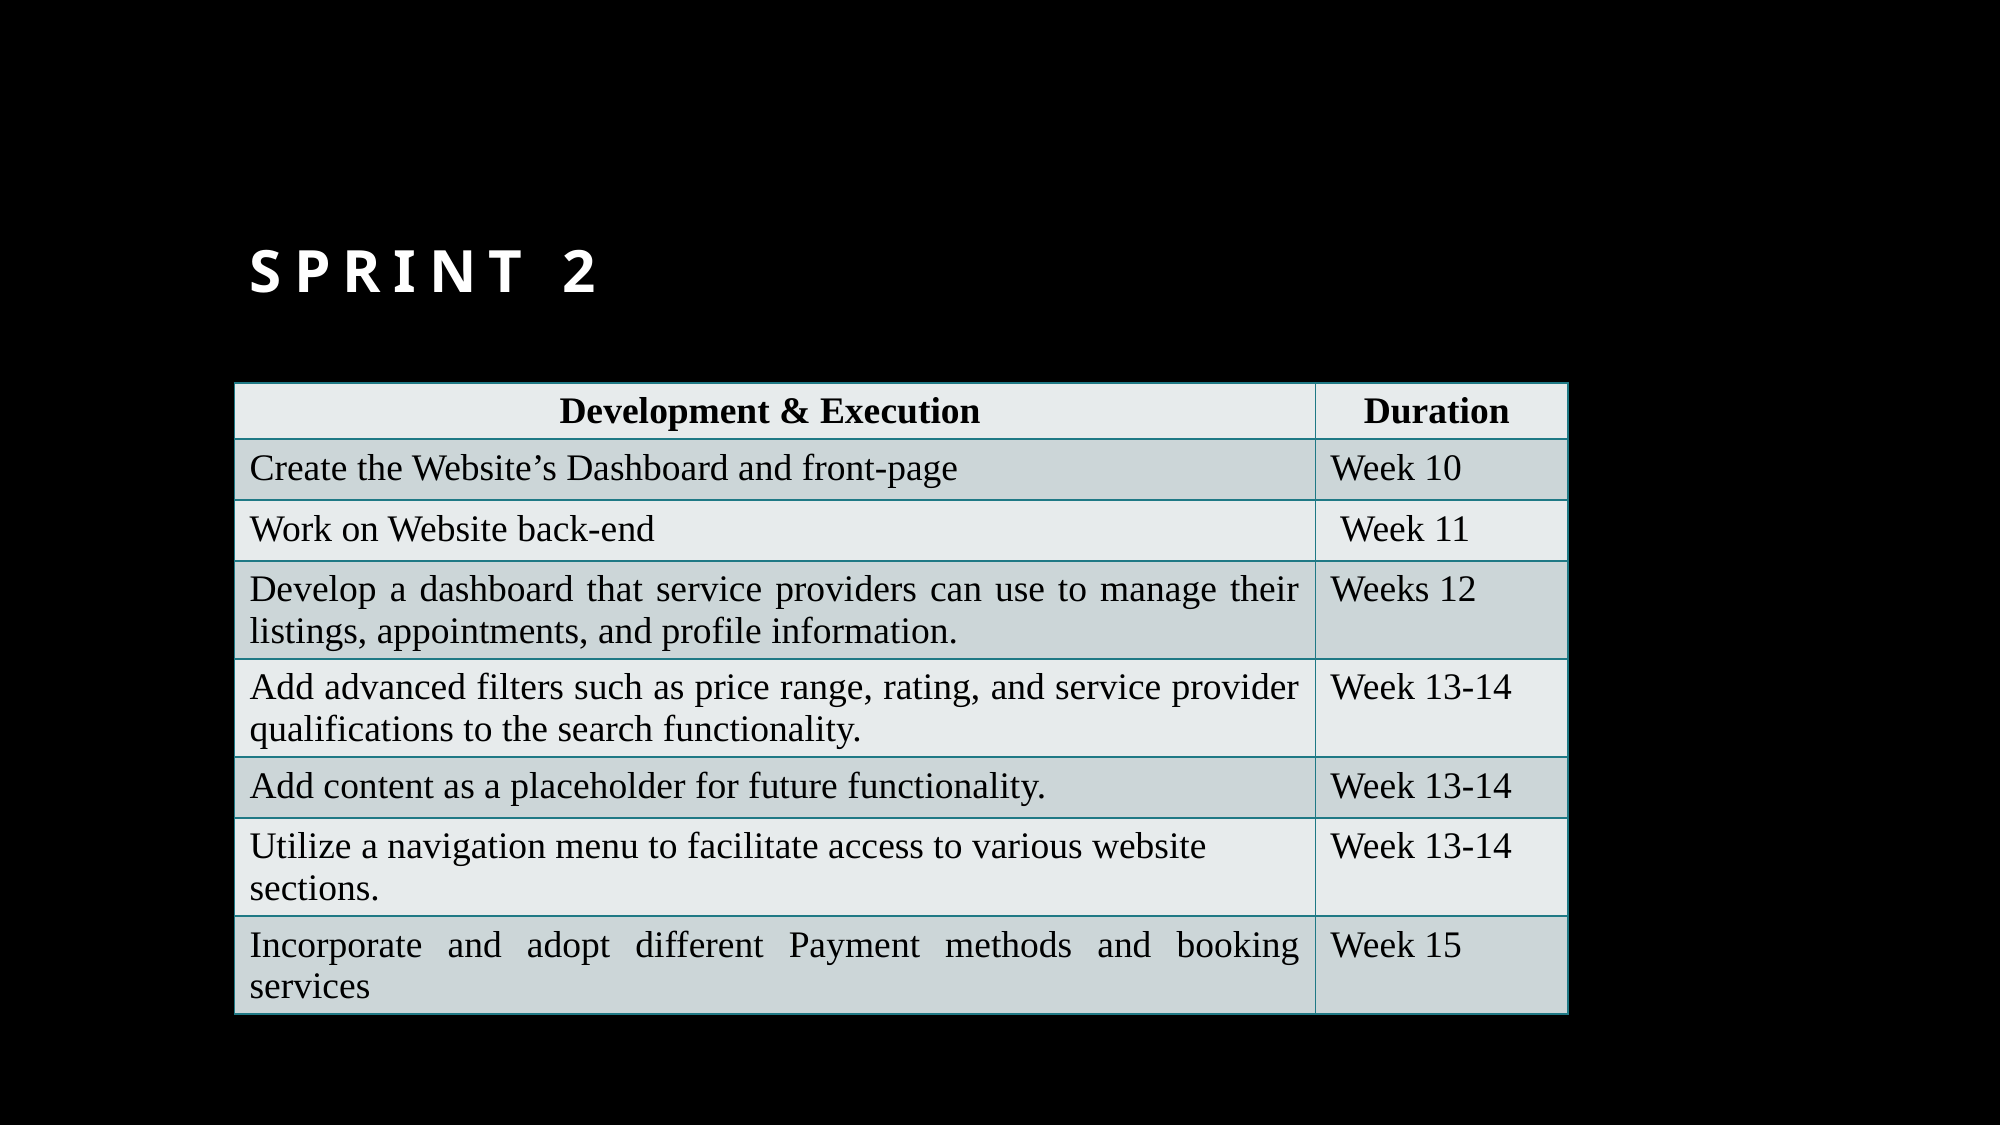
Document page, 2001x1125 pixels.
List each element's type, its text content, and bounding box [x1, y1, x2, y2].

table_header Development & Execution [235, 384, 1315, 438]
table_cell Add advanced filters such as price range, rating, and service provider qualifications to the search functionality. [235, 660, 1315, 756]
table_header Duration [1316, 384, 1567, 438]
table_cell Add content as a placeholder for future functionality. [235, 758, 1315, 817]
table_cell Work on Website back-end [235, 501, 1315, 560]
table_cell Develop a dashboard that service providers can use to manage their listings, appointments, and profile information. [235, 562, 1315, 658]
table_cell Week 11 [1316, 501, 1567, 560]
table_cell Week 13-14 [1316, 660, 1567, 756]
table_cell Week 10 [1316, 440, 1567, 499]
table_cell Incorporate and adopt different Payment methods and booking services [235, 917, 1315, 1013]
table_cell Utilize a navigation menu to facilitate access to various website sections. [235, 819, 1315, 915]
table_cell Create the Website’s Dashboard and front-page [235, 440, 1315, 499]
table_cell Week 13-14 [1316, 819, 1567, 915]
table_cell Week 13-14 [1316, 758, 1567, 817]
table_cell Week 15 [1316, 917, 1567, 1013]
table_cell Weeks 12 [1316, 562, 1567, 658]
title SPRINT 2 [234, 170, 1750, 313]
